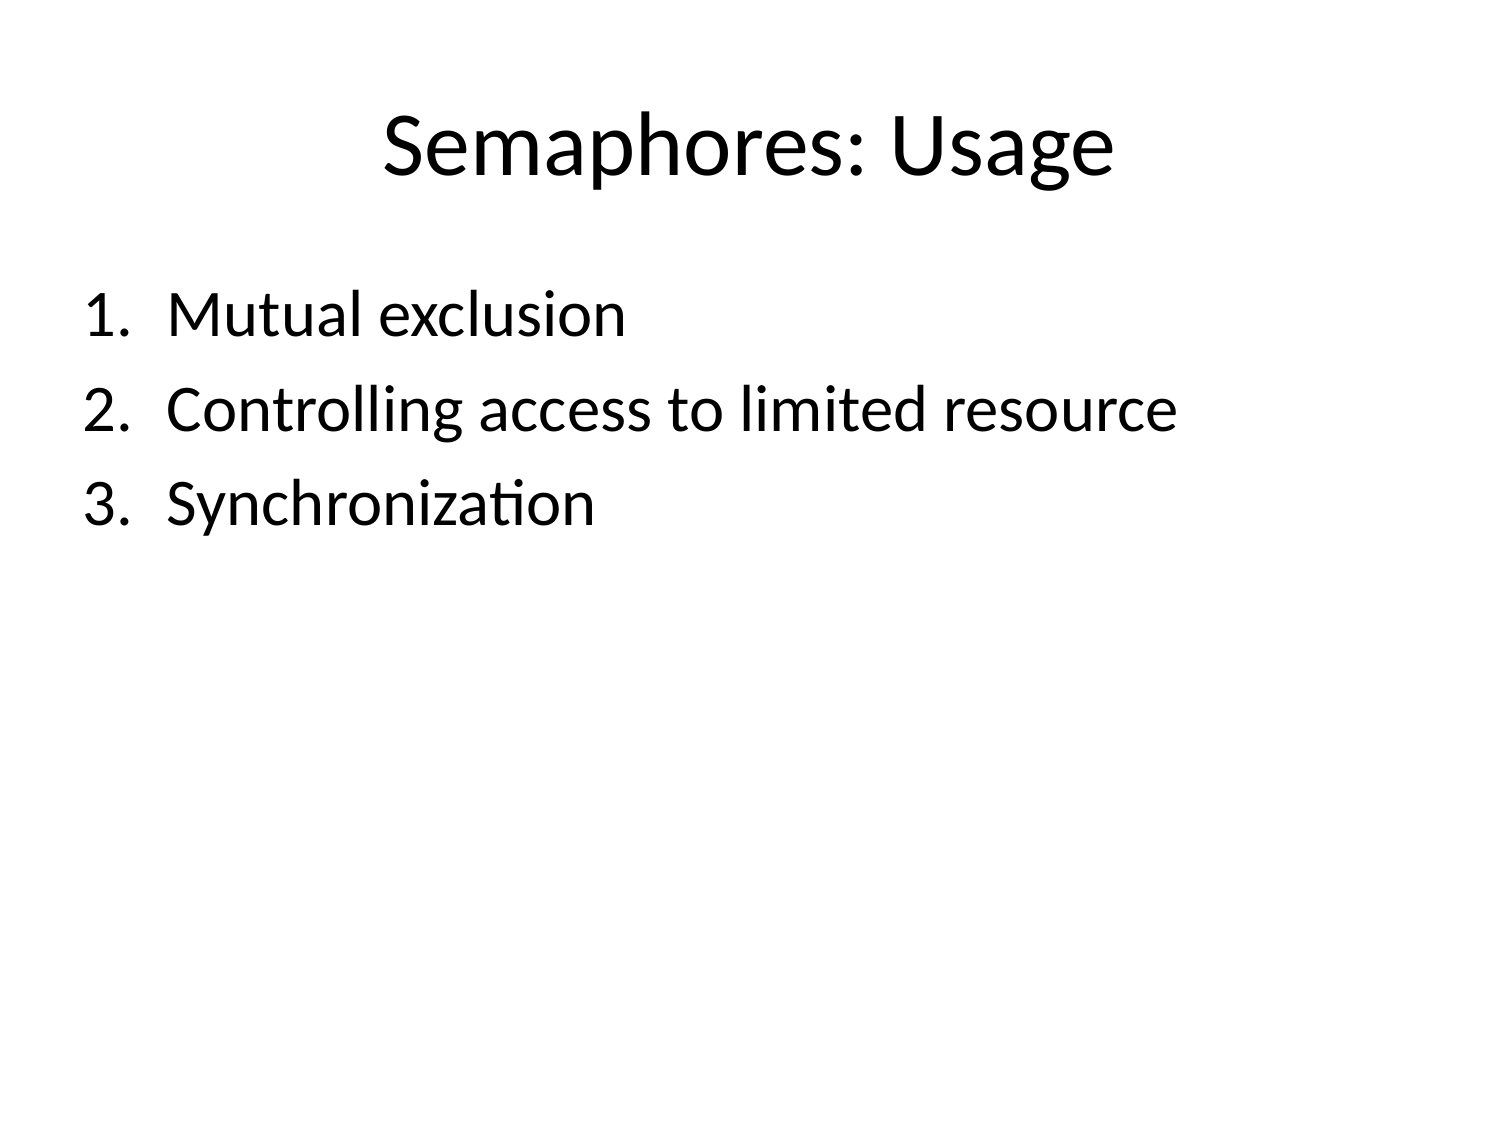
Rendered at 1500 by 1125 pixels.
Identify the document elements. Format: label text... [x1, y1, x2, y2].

list Mutual exclusion Controlling access to limited resource Synchronization [74, 261, 1426, 1006]
title Semaphores: Usage [74, 44, 1426, 234]
